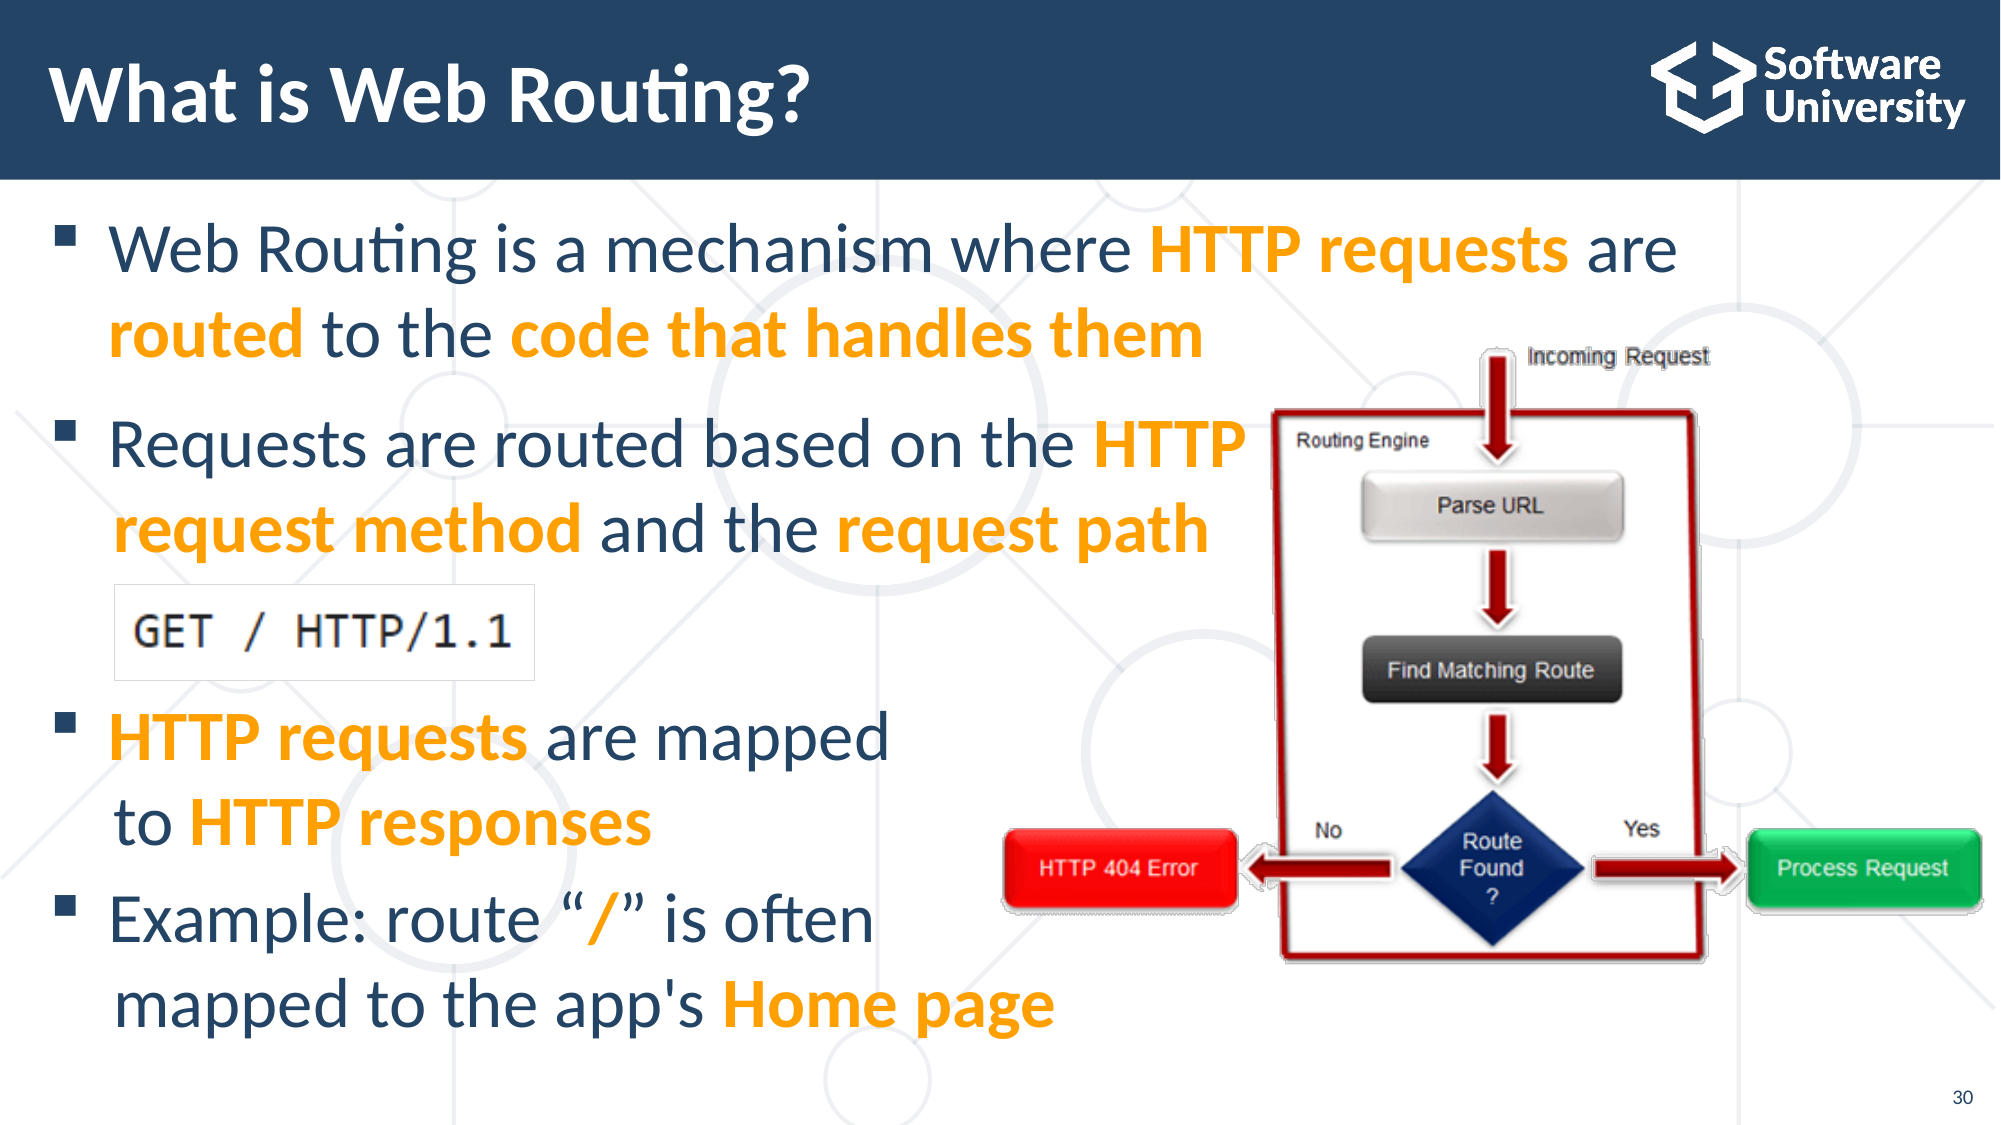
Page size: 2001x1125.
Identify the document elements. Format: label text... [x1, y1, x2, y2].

picture [1651, 41, 1966, 134]
title What is Web Routing? [31, 16, 1625, 162]
list Web Routing is a mechanism where HTTP requests are routed to the code that handles them Requests are routed based on the HTTP request method and the request path HTTP requests are mapped to HTTP responses Example: route “/” is often mapped to the app's Home page [31, 196, 1893, 1103]
slide_number 30 [1928, 1067, 1989, 1117]
picture [996, 324, 1996, 975]
picture [114, 583, 536, 681]
